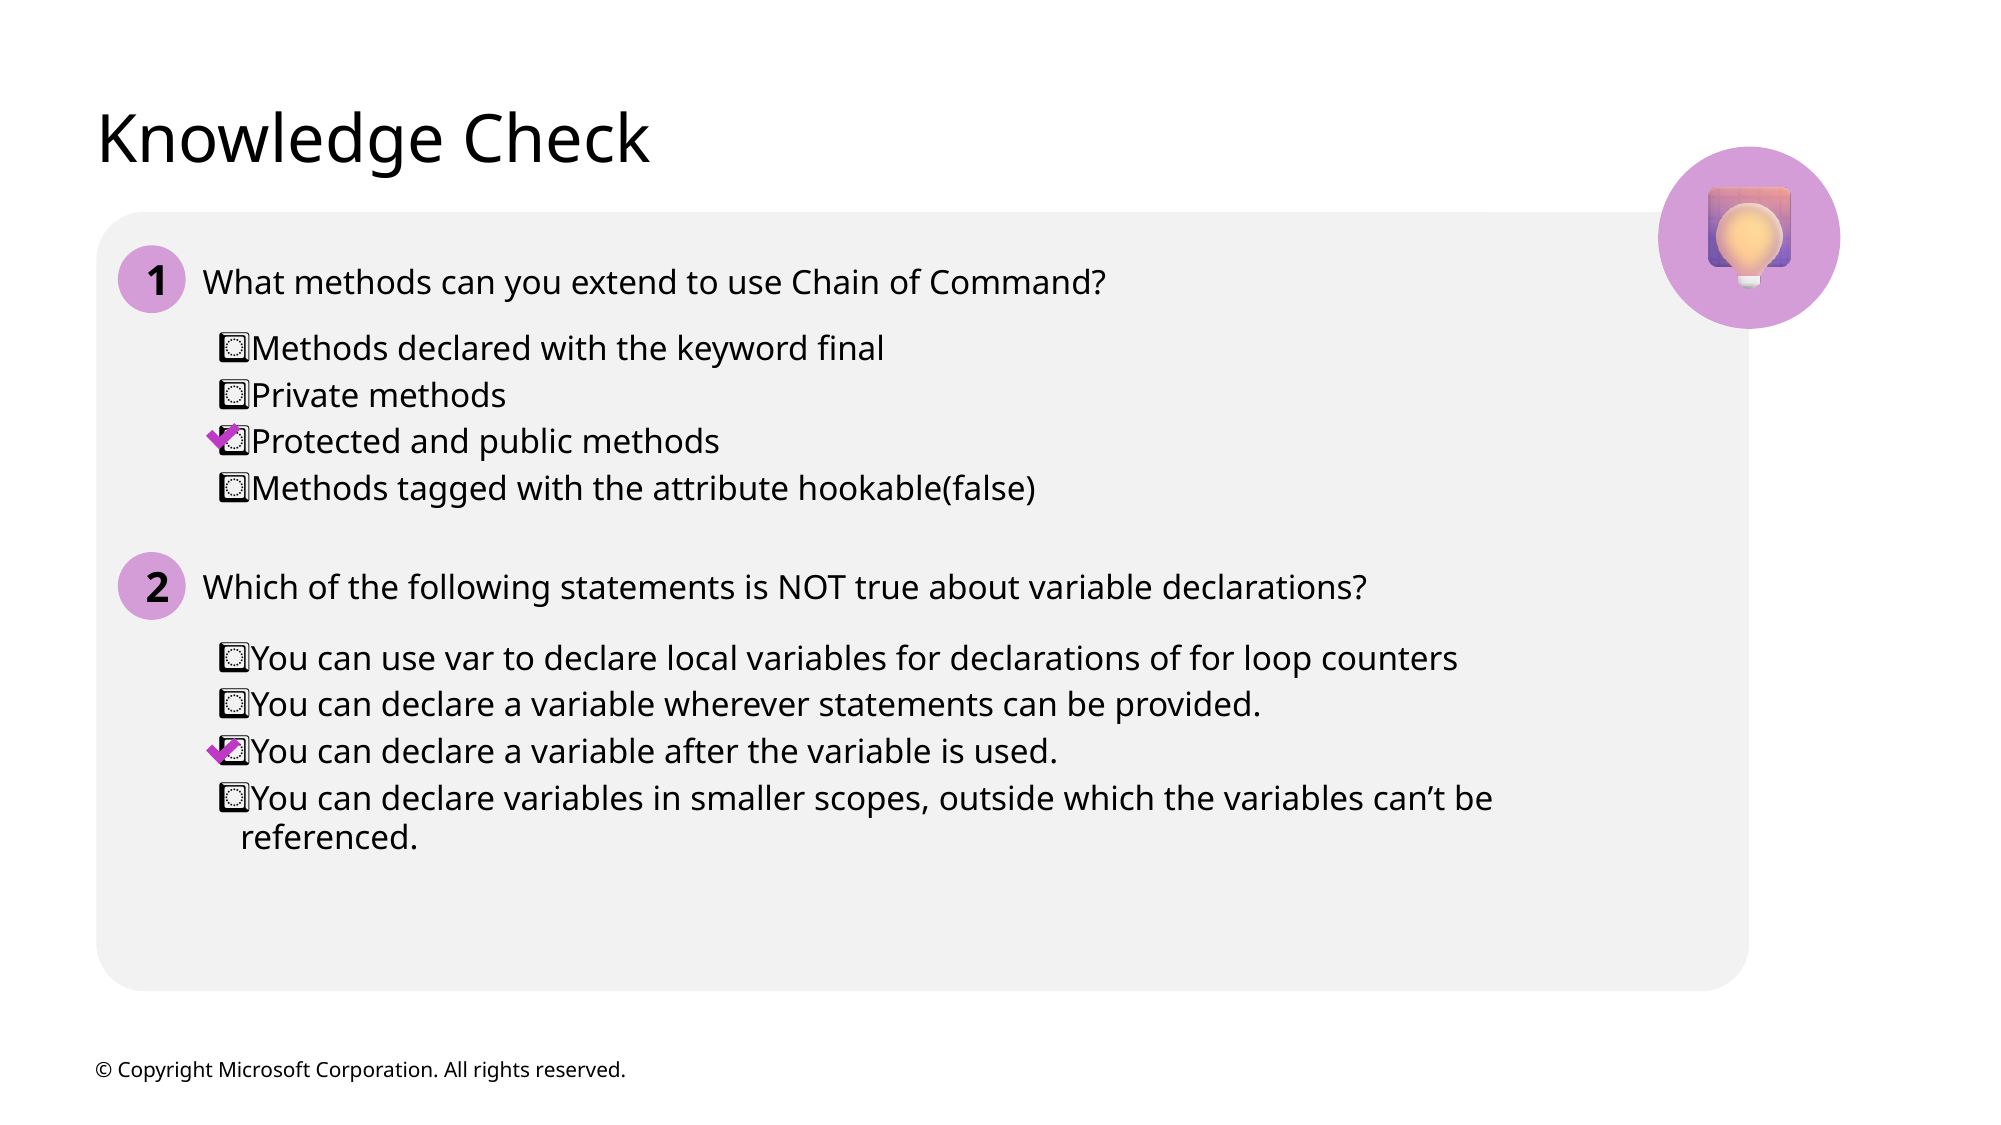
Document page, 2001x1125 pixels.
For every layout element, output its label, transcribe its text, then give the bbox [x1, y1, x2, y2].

text_box [209, 426, 237, 446]
list Methods declared with the keyword final Private methods Protected and public methods Methods tagged with the attribute hookable(false) [202, 327, 1643, 513]
list Which of the following statements is NOT true about variable declarations? [202, 565, 1643, 607]
title Knowledge Check [96, 96, 1903, 177]
list You can use var to declare local variables for declarations of for loop counters You can declare a variable wherever statements can be provided. You can declare a variable after the variable is used. You can declare variables in smaller scopes, outside which the variables can’t be referenced. [202, 636, 1643, 823]
list What methods can you extend to use Chain of Command? [202, 261, 1643, 302]
text_box [209, 741, 237, 761]
text_box 2 [117, 552, 186, 620]
picture [1692, 180, 1806, 295]
text_box 1 [117, 245, 186, 314]
